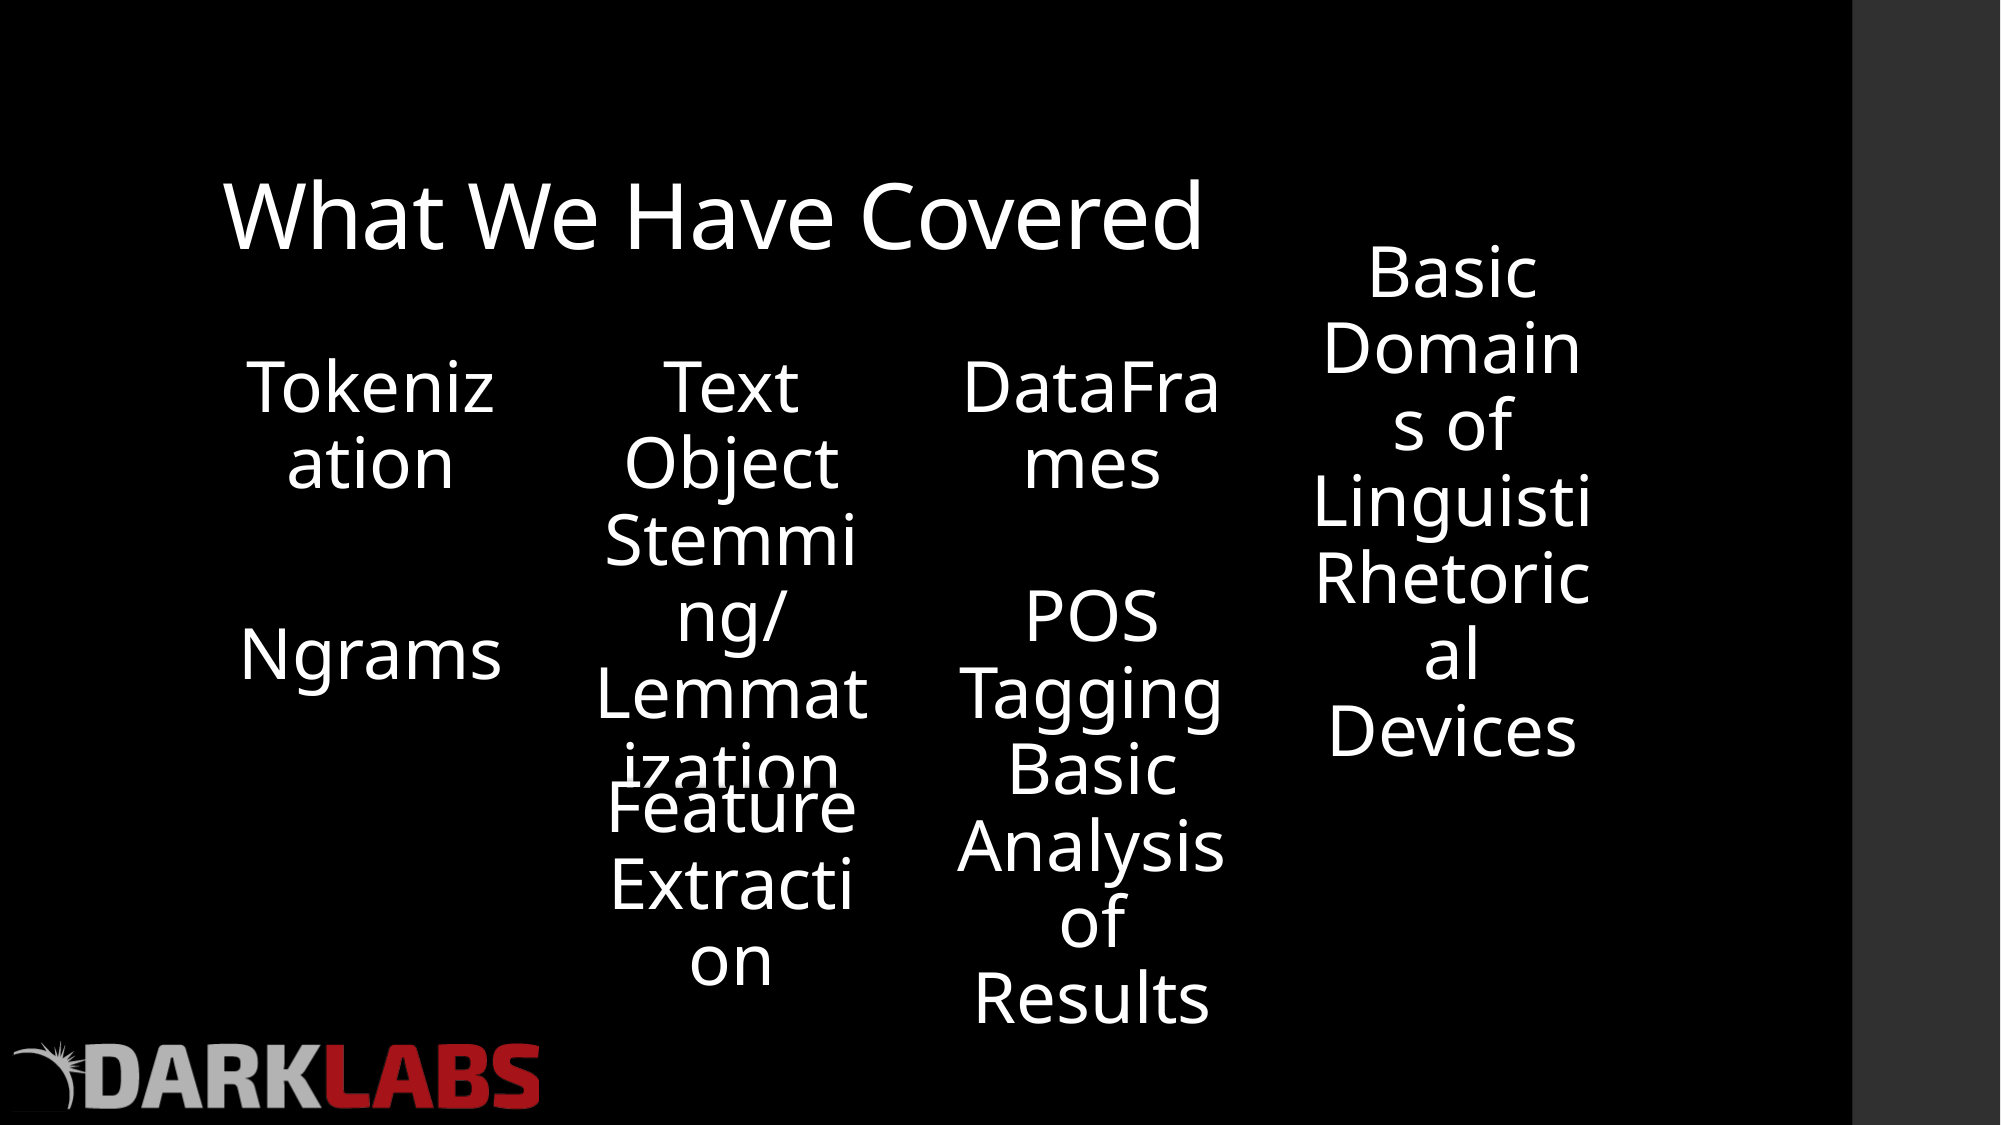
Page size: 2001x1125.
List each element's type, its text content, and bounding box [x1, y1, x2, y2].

picture [10, 1041, 539, 1125]
title What We Have Covered [206, 60, 1797, 278]
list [206, 299, 1618, 1015]
